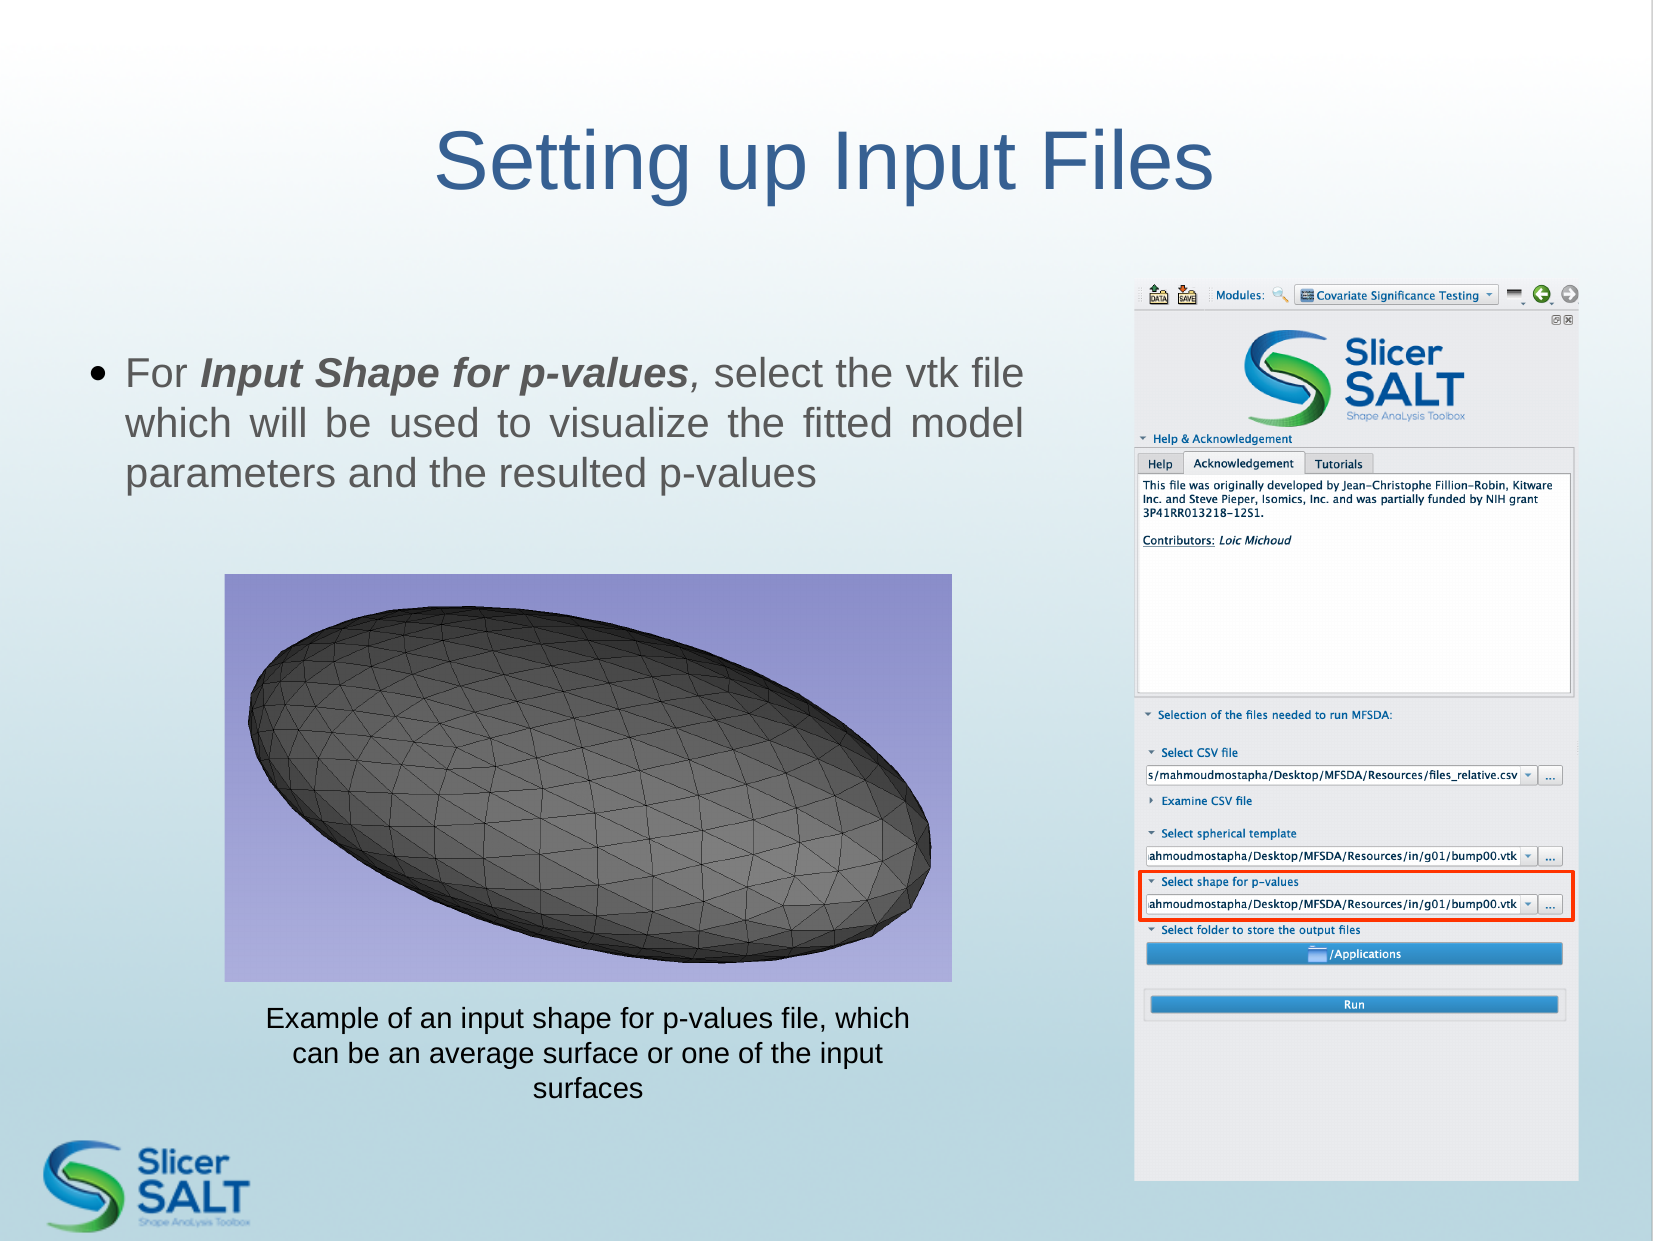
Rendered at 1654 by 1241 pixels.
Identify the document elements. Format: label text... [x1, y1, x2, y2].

picture [0, 0, 1654, 1241]
text_box Setting up Input Files [75, 62, 1575, 250]
text_box For Input Shape for p-values, select the vtk file which will be used to visualize the fitted model parameters and the resulted p-values [75, 278, 1040, 512]
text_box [224, 574, 953, 1073]
